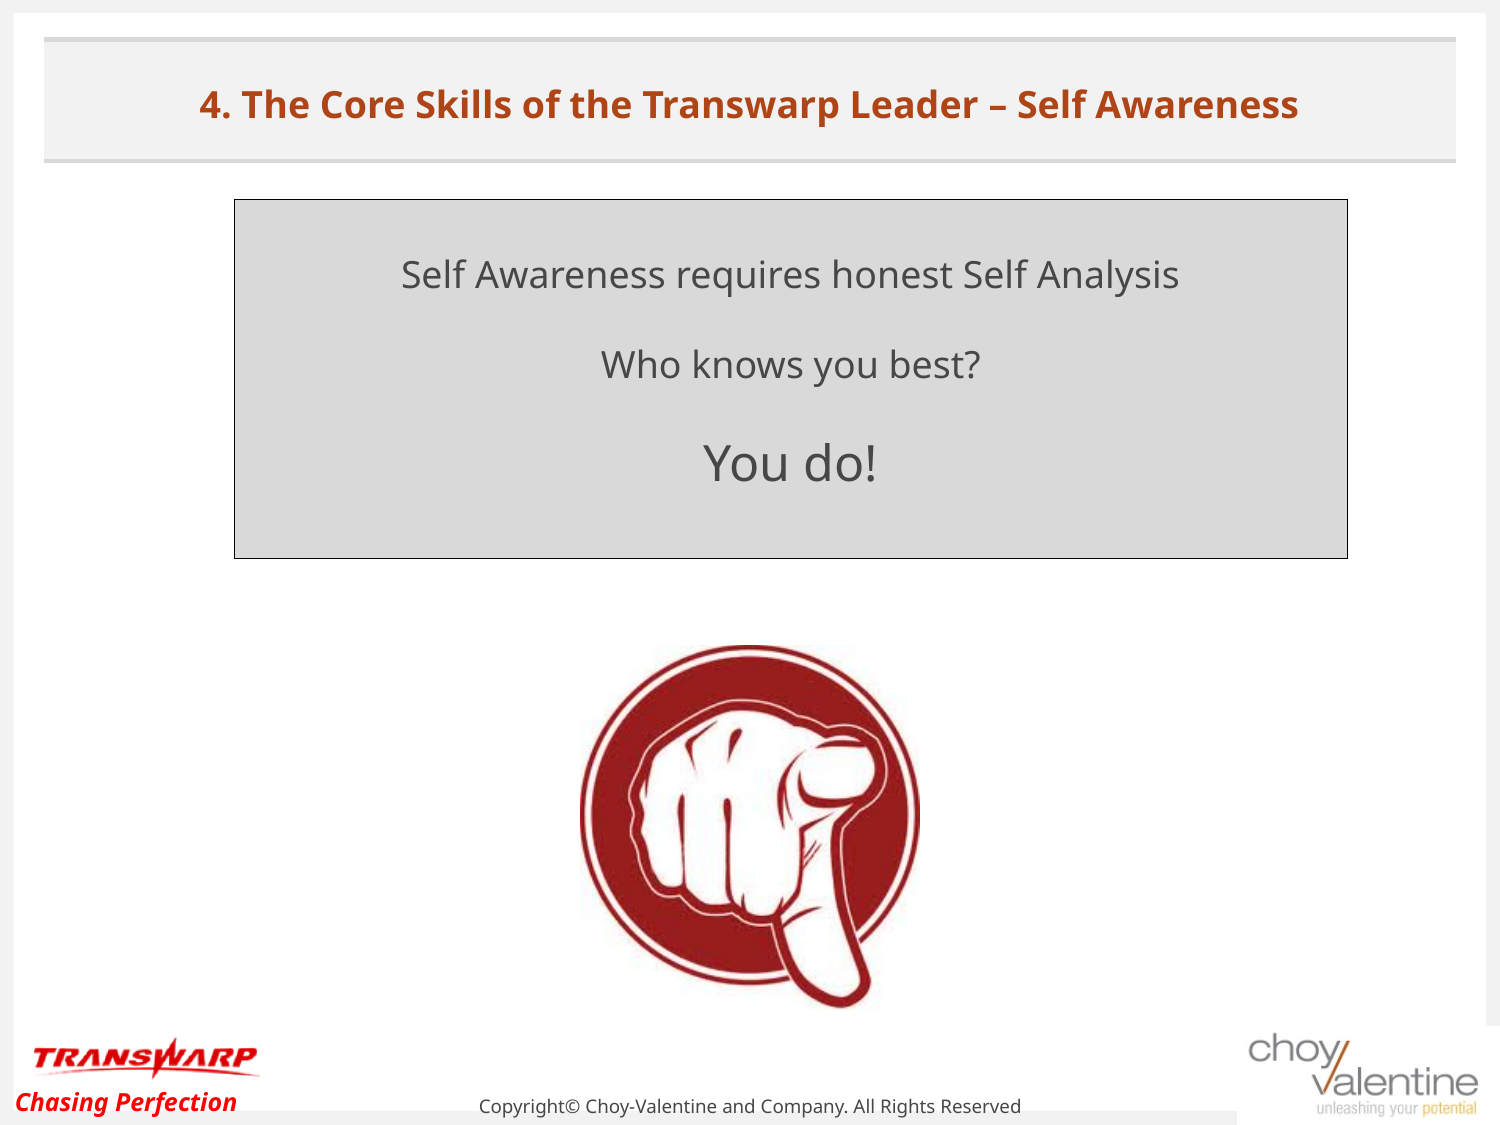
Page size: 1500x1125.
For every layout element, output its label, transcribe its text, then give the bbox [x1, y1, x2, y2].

title 4. The Core Skills of the Transwarp Leader – Self Awareness [49, 2, 1451, 206]
text_box Self Awareness requires honest Self Analysis Who knows you best? You do! [234, 199, 1348, 559]
picture [0, 0, 1500, 1125]
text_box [0, 1033, 331, 1125]
